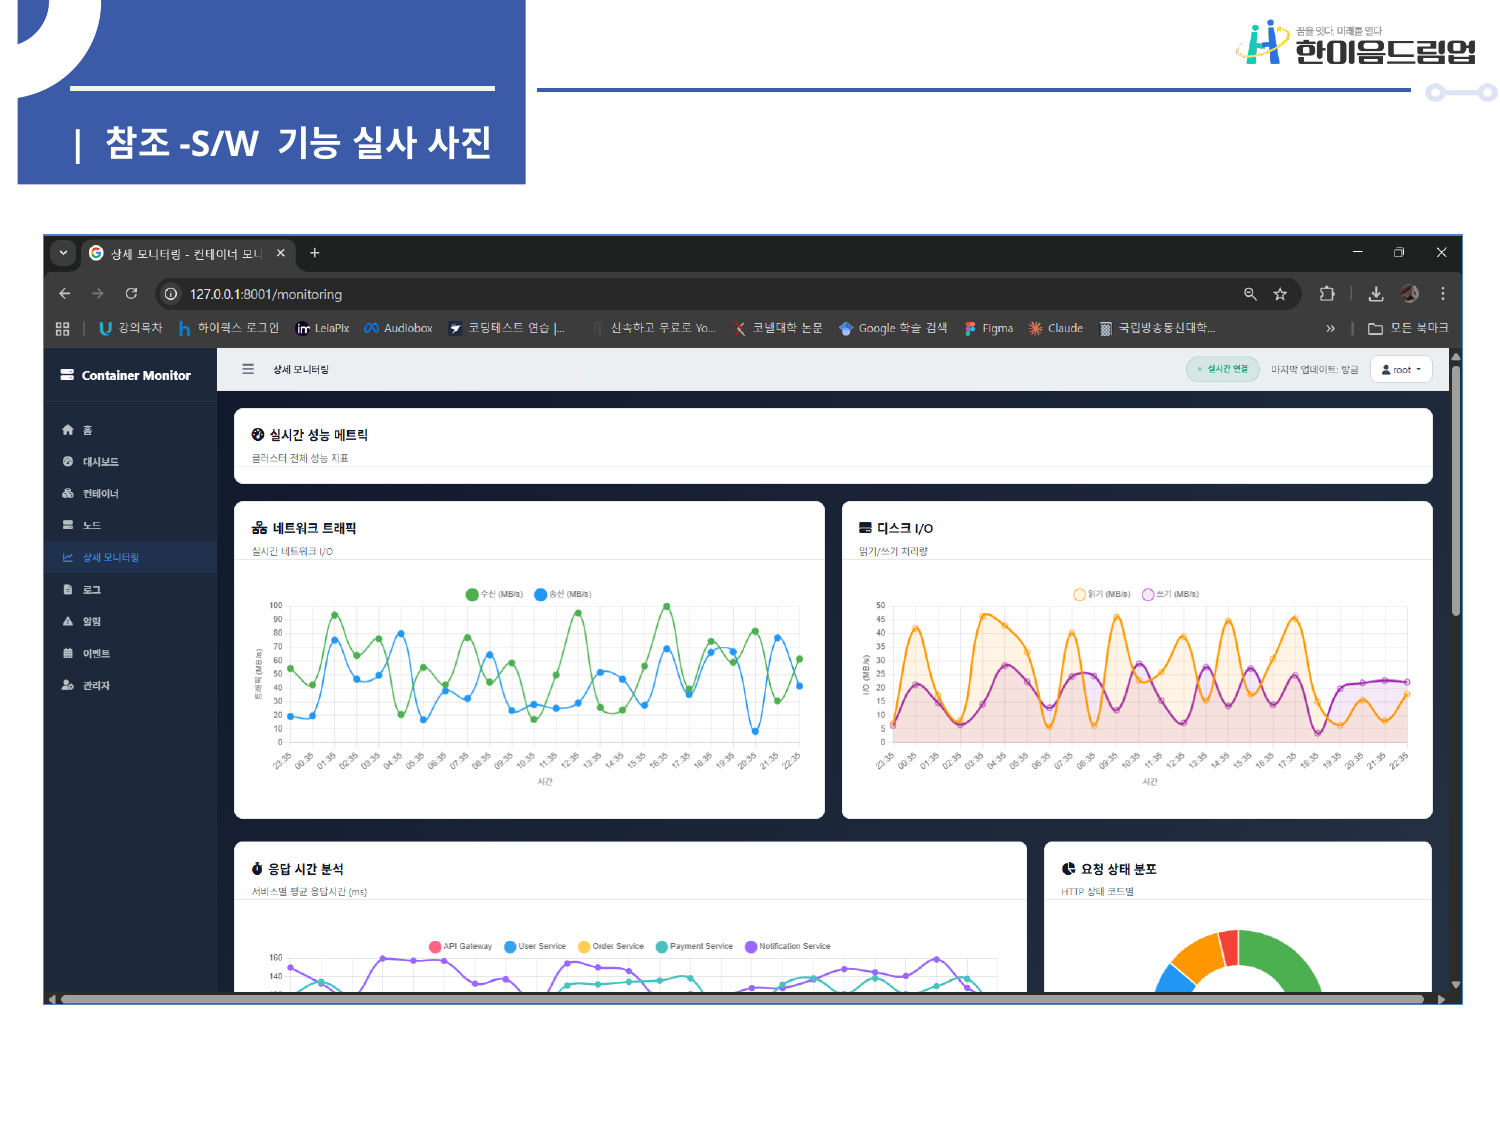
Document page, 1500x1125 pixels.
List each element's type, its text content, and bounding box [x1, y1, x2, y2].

text_box [1, 1, 100, 97]
picture [43, 235, 1462, 1004]
picture [1234, 15, 1481, 74]
text_box [17, 0, 526, 185]
text_box | 참조-S/W 기능 실사 사진 [53, 113, 514, 163]
picture [1422, 77, 1499, 105]
